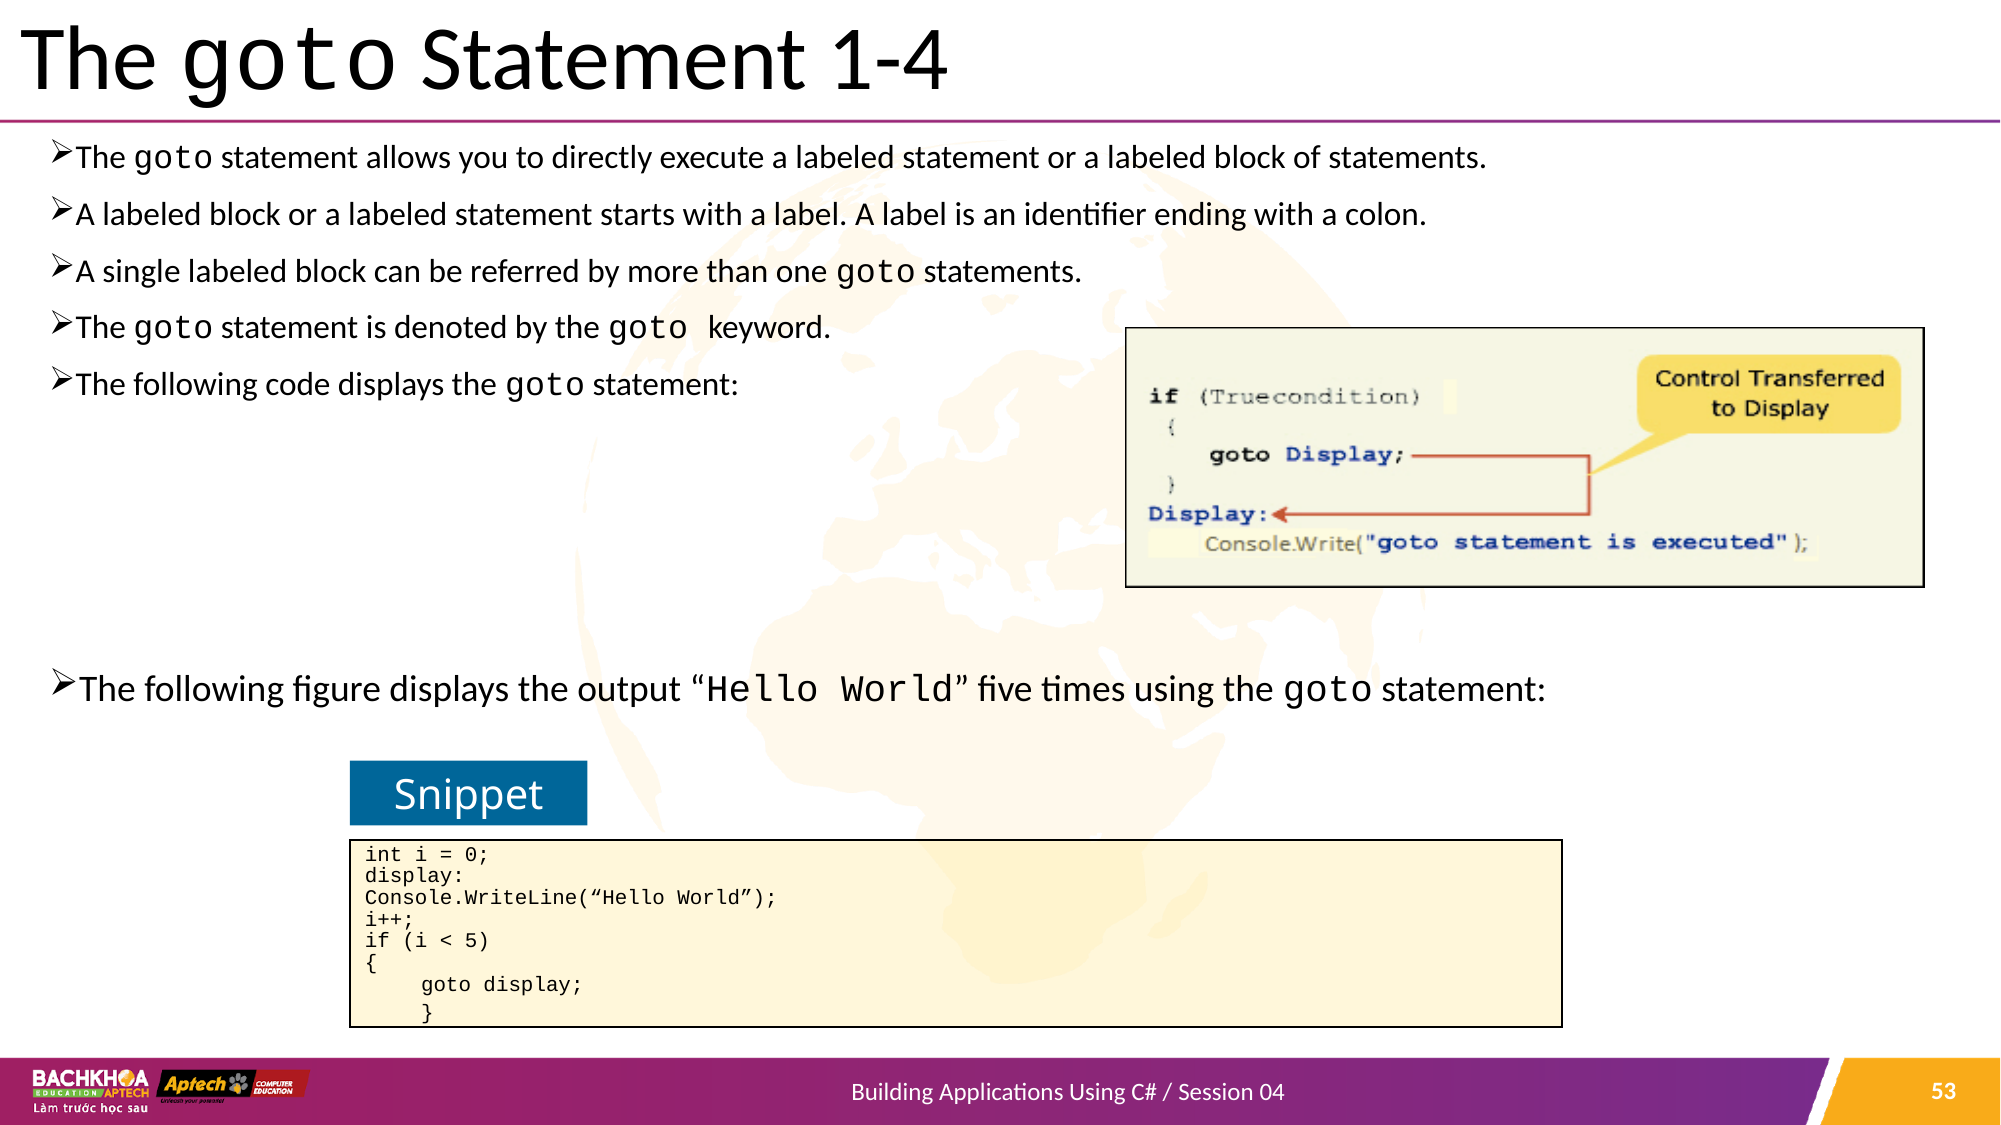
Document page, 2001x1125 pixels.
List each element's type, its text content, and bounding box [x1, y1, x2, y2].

list The goto statement allows you to directly execute a labeled statement or a labeled block of statements. A labeled block or a labeled statement starts with a label. A label is an identifier ending with a colon. A single labeled block can be referred by more than one goto statements. The goto statement is denoted by the goto keyword. The following code displays the goto statement: The following figure displays the output “Hello World” five times using the goto statement: [5, 125, 1993, 1014]
picture [0, 0, 2001, 1125]
slide_number 53 [1899, 1059, 1988, 1120]
text_box int i = 0; display: Console.WriteLine(“Hello World”); i++; if (i < 5) { goto display; } [349, 839, 1563, 1028]
text_box Snippet [349, 760, 588, 826]
title The goto Statement 1-4 [5, 3, 1993, 116]
footer Building Applications Using C# / Session 04 [324, 1060, 1813, 1120]
